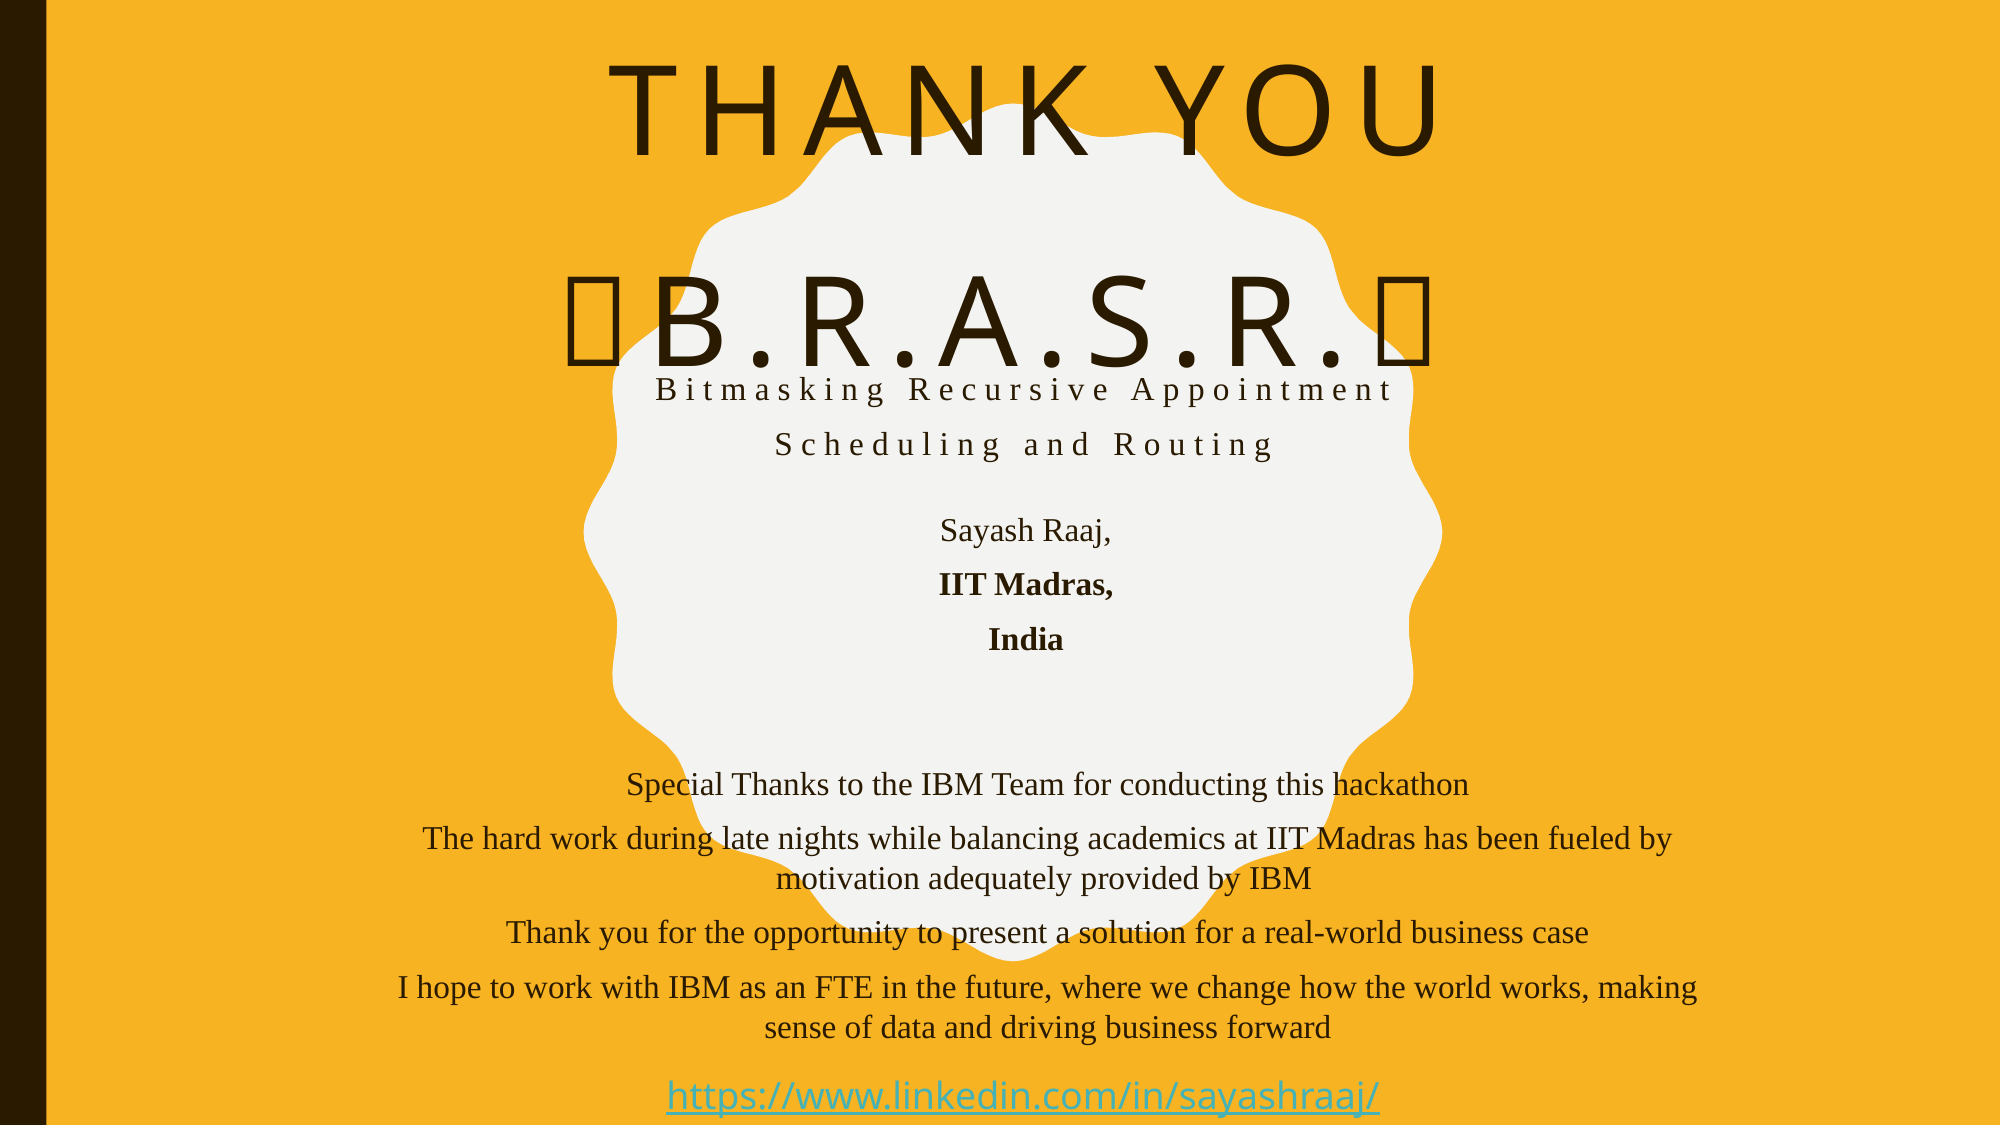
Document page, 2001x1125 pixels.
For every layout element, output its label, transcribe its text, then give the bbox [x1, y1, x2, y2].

text_box https://www.linkedin.com/in/sayashraaj/ [651, 1064, 1395, 1125]
text_box Special Thanks to the IBM Team for conducting this hackathon The hard work during late nights while balancing academics at IIT Madras has been fueled by motivation adequately provided by IBM Thank you for the opportunity to present a solution for a real-world business case I hope to work with IBM as an FTE in the future, where we change how the world works, making sense of data and driving business forward [363, 754, 1734, 989]
title 🛵B.R.A.S.R.✅ [435, 219, 1611, 360]
text_box Thank you [439, 8, 1615, 222]
subtitle Bitmasking Recursive Appointment Scheduling and Routing [363, 360, 1684, 482]
text_box Sayash Raaj, IIT Madras, India [337, 500, 1715, 679]
